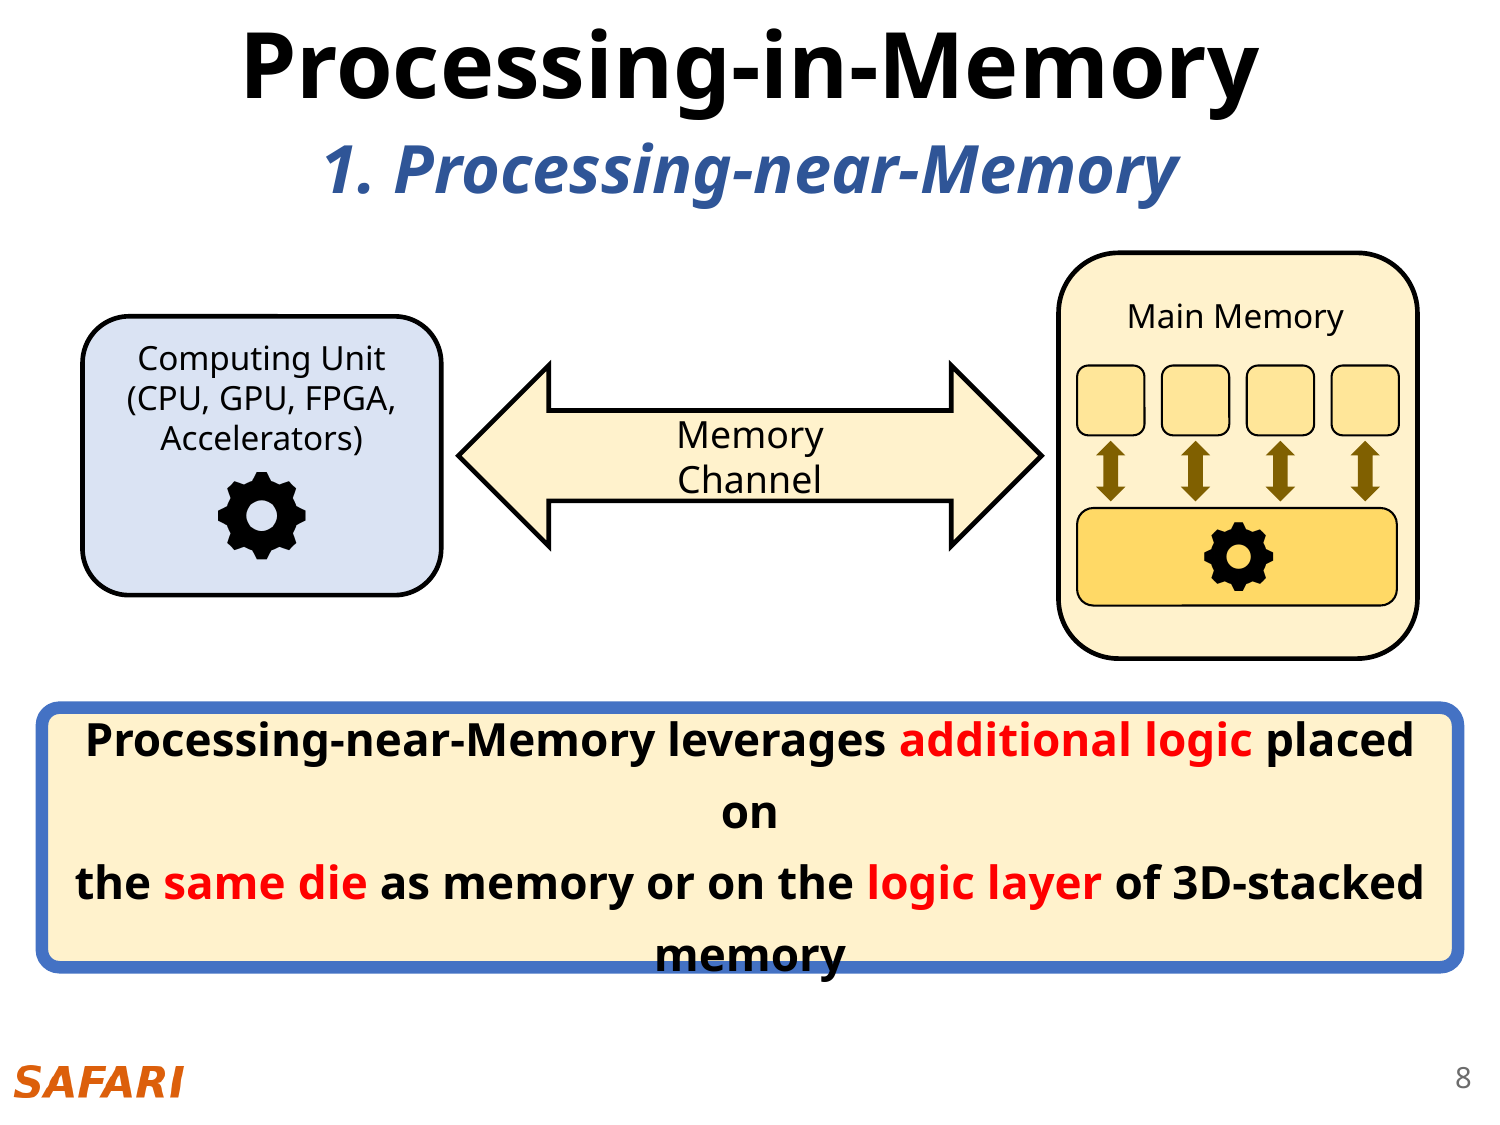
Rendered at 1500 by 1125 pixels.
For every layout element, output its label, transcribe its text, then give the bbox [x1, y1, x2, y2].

text_box [1263, 439, 1298, 503]
picture [200, 454, 323, 577]
text_box Memory Channel [456, 362, 1043, 549]
text_box [1057, 251, 1419, 660]
text_box 1. Processing-near-Memory [74, 128, 1425, 245]
text_box [1076, 364, 1146, 437]
text_box [1160, 364, 1231, 437]
text_box [1245, 364, 1316, 437]
picture [1190, 508, 1287, 605]
slide_number 8 [1149, 1052, 1487, 1112]
text_box [1348, 439, 1383, 503]
text_box [1330, 364, 1400, 437]
text_box [1093, 439, 1128, 503]
text_box [1178, 439, 1213, 503]
picture [12, 1056, 190, 1108]
text_box Processing-in-Memory [74, 0, 1425, 116]
text_box [1076, 506, 1398, 607]
text_box Main Memory [1099, 288, 1371, 343]
text_box Computing Unit (CPU, GPU, FPGA, Accelerators) [81, 315, 443, 597]
text_box Processing-near-Memory leverages additional logic placed on the same die as memory or on the logic layer of 3D-stacked memory [41, 707, 1459, 968]
